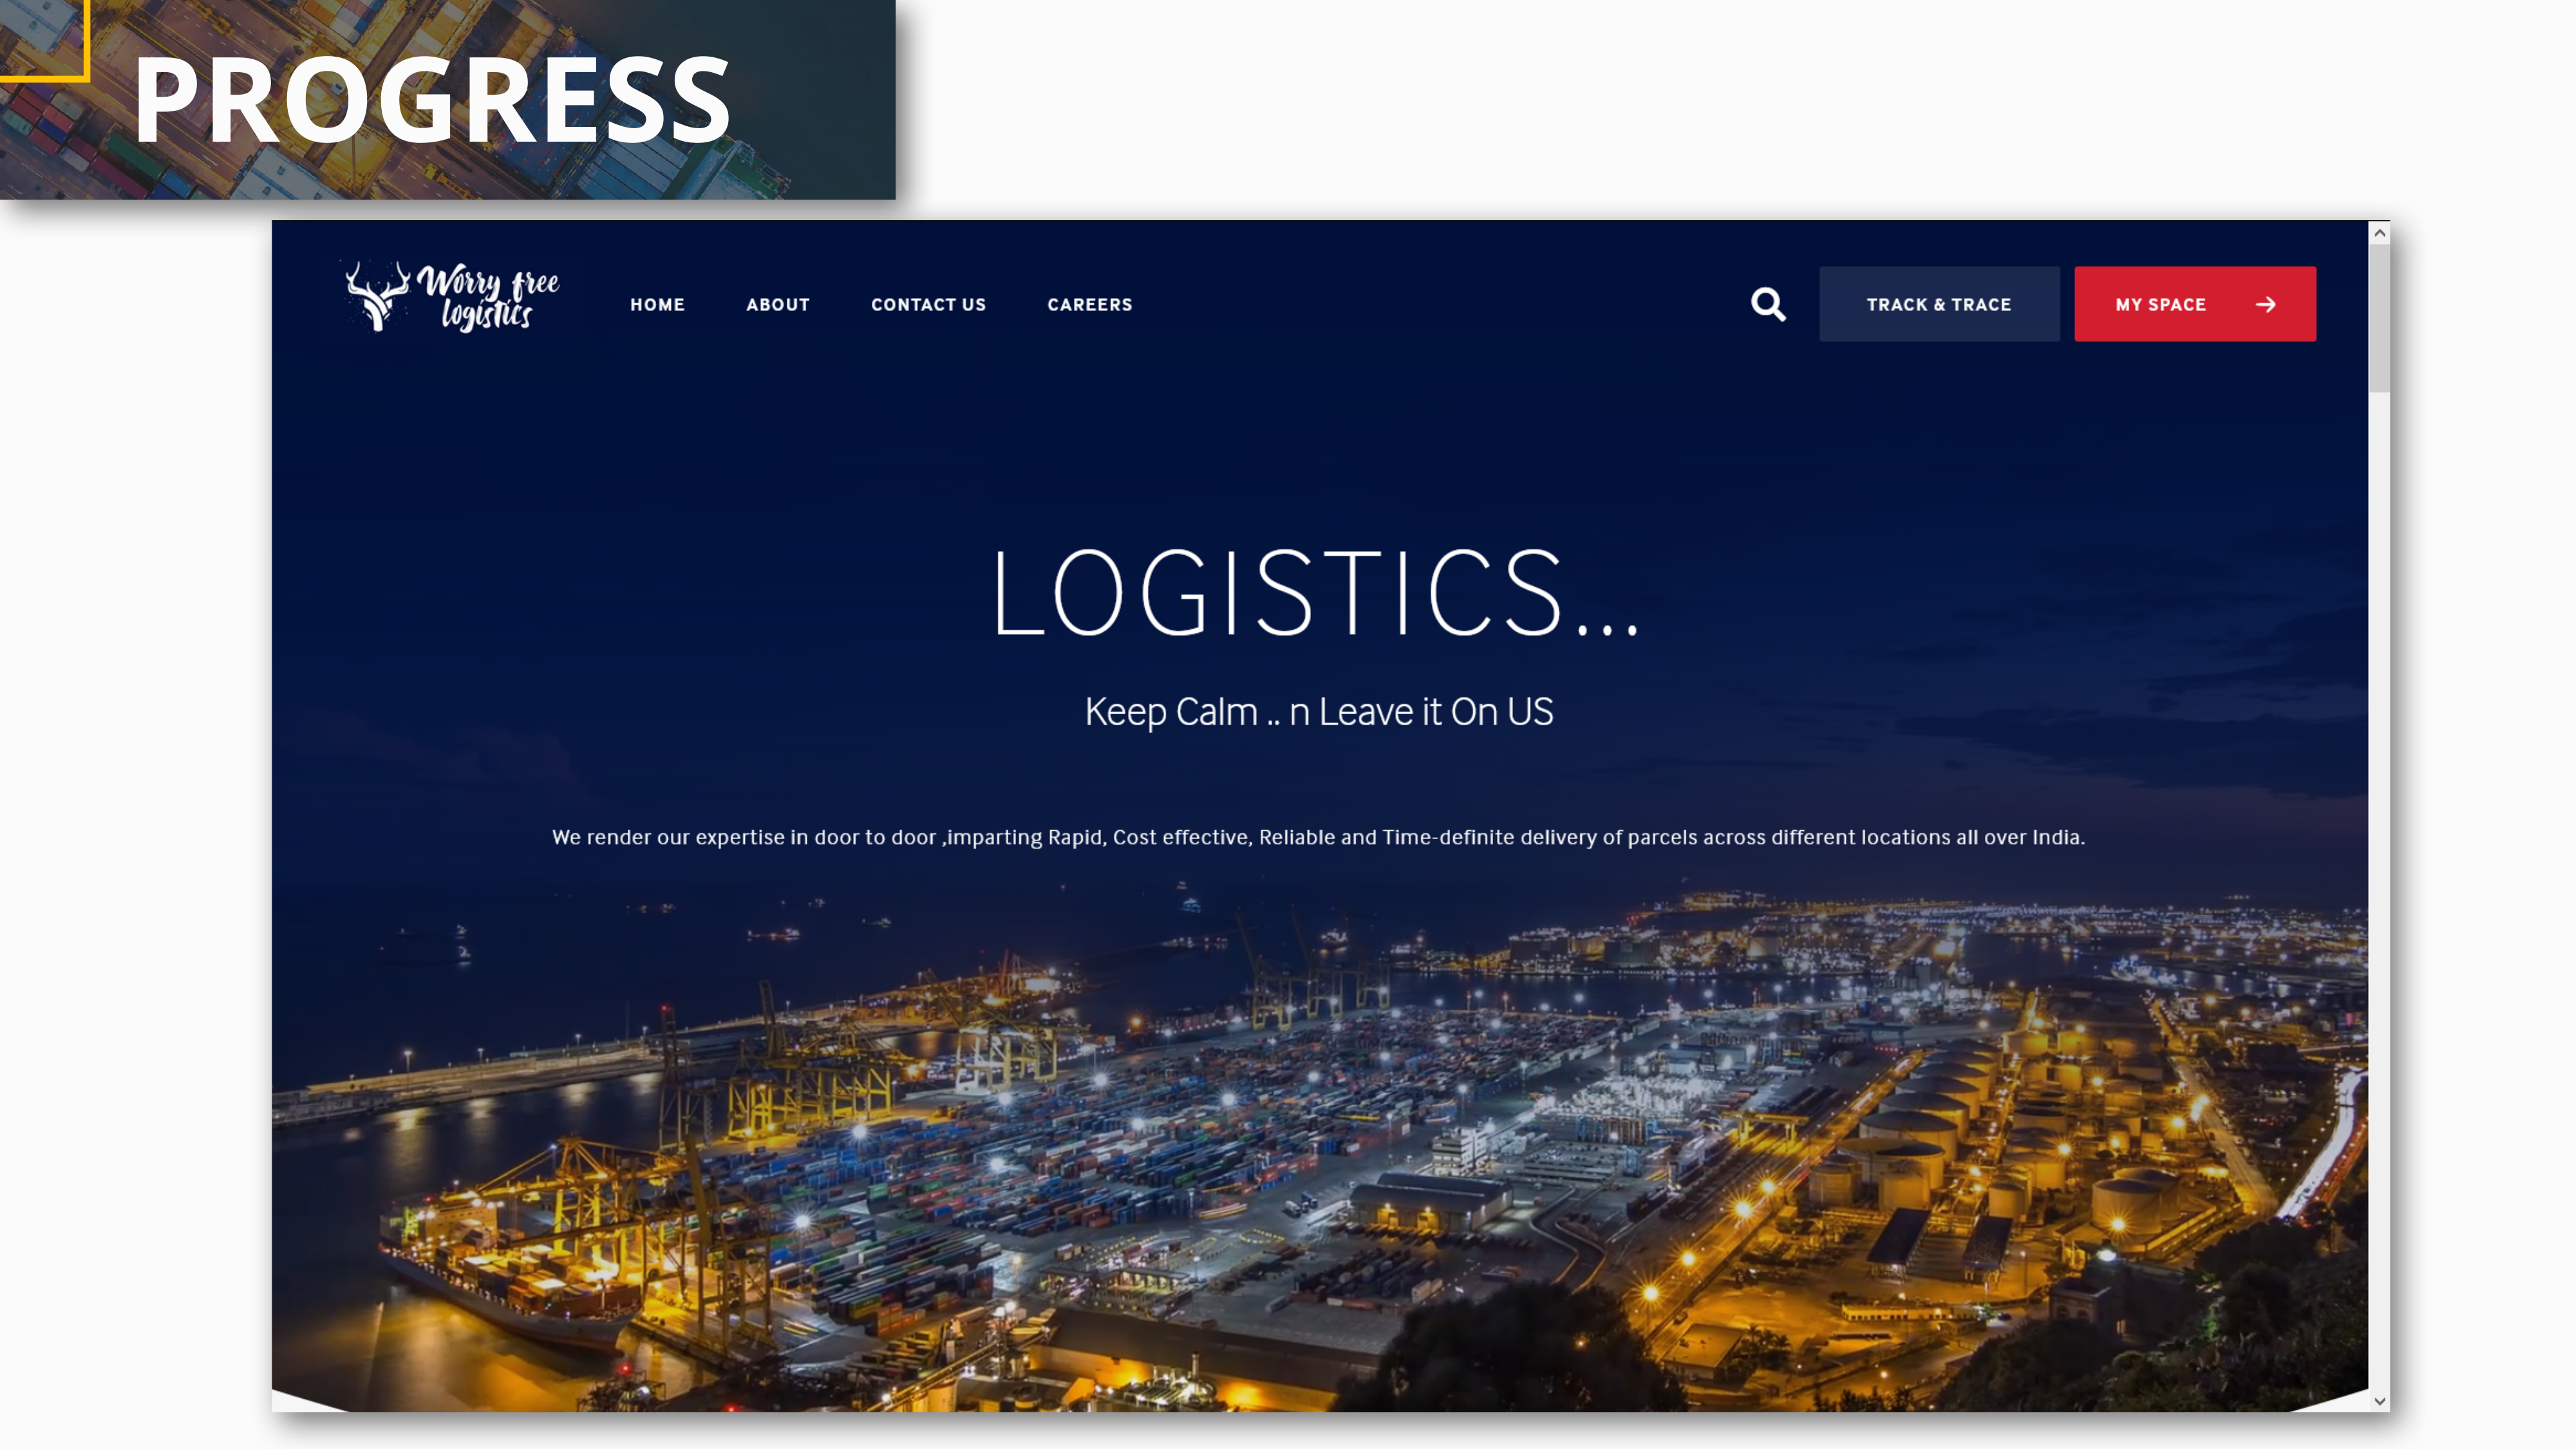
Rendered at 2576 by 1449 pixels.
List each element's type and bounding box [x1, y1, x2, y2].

picture [272, 220, 2391, 1412]
picture [0, 0, 896, 200]
